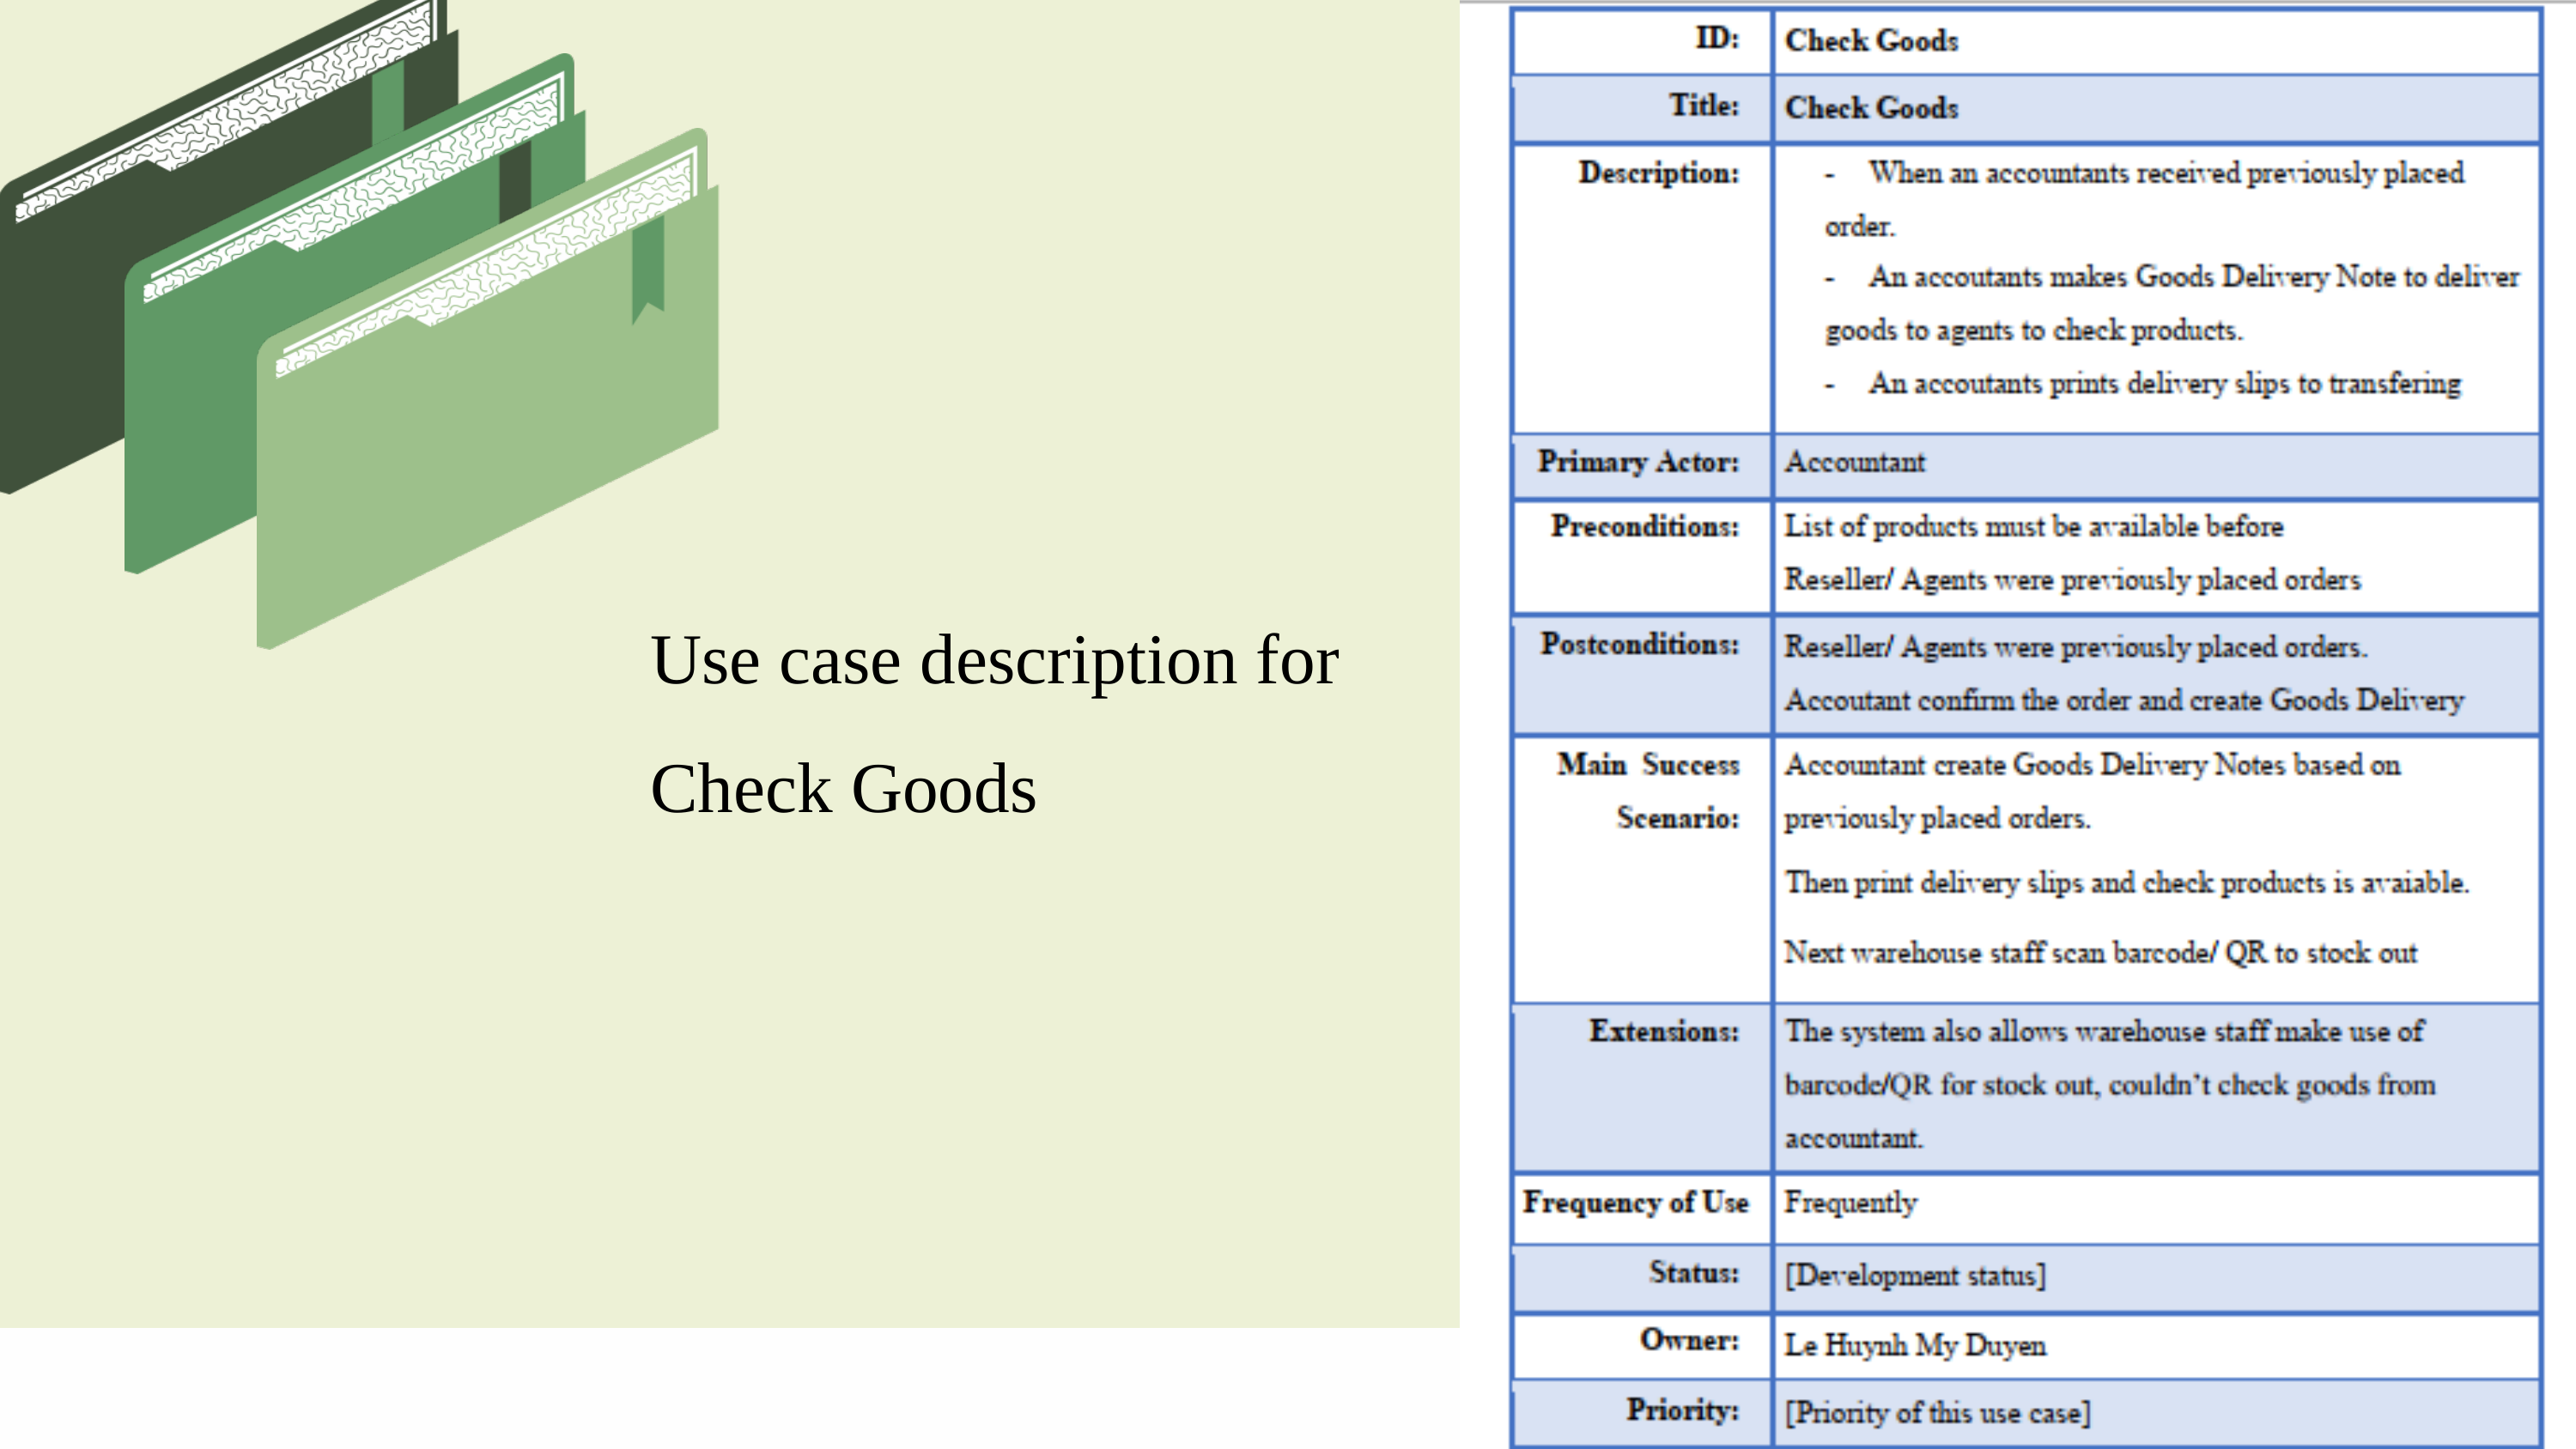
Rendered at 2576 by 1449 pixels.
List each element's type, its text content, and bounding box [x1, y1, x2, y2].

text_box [0, 1327, 1454, 1449]
picture [1459, 0, 2576, 1449]
text_box Use case description for Check Goods [637, 563, 1383, 834]
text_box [0, 0, 720, 650]
